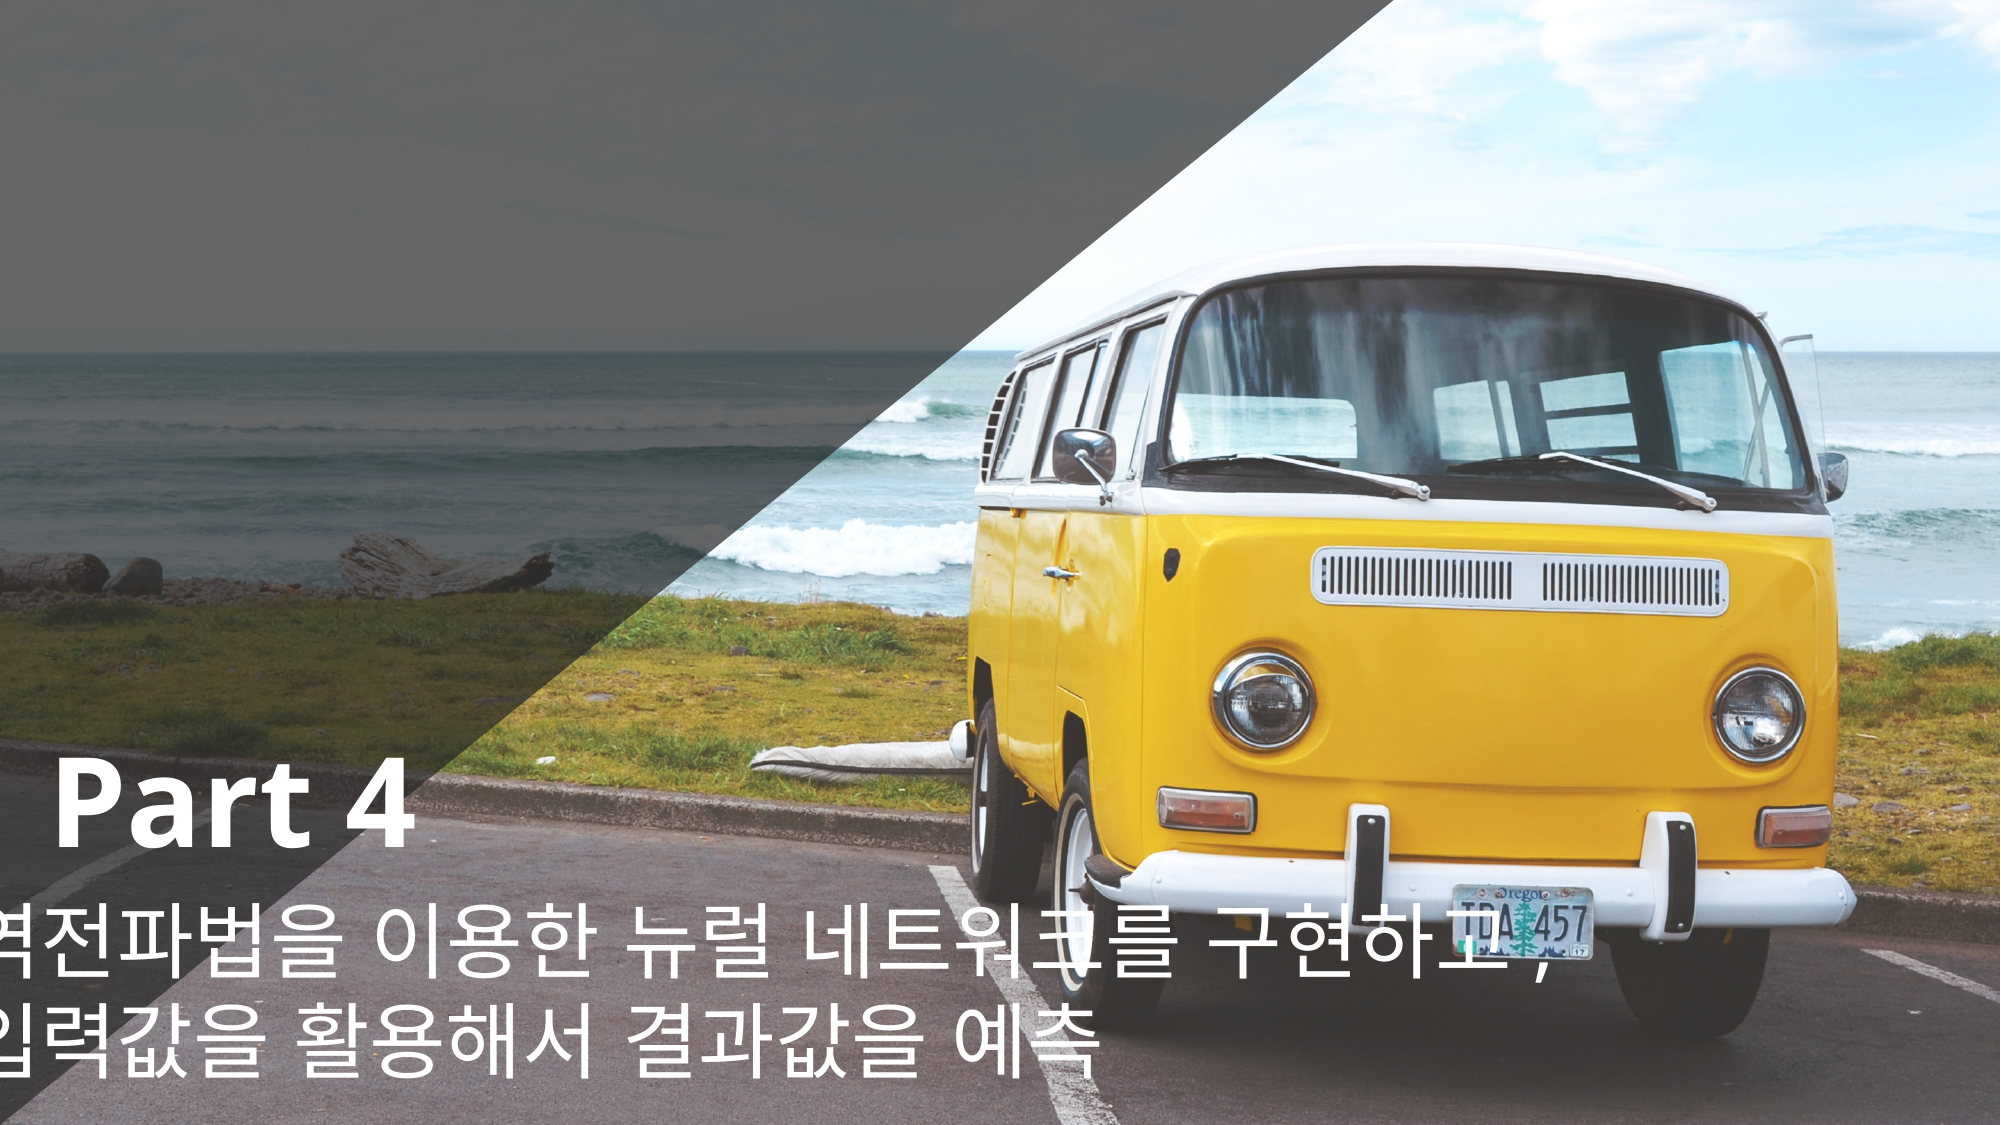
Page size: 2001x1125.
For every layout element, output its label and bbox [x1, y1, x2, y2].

picture [1487, 0, 2000, 1125]
text_box [0, 0, 1487, 1125]
